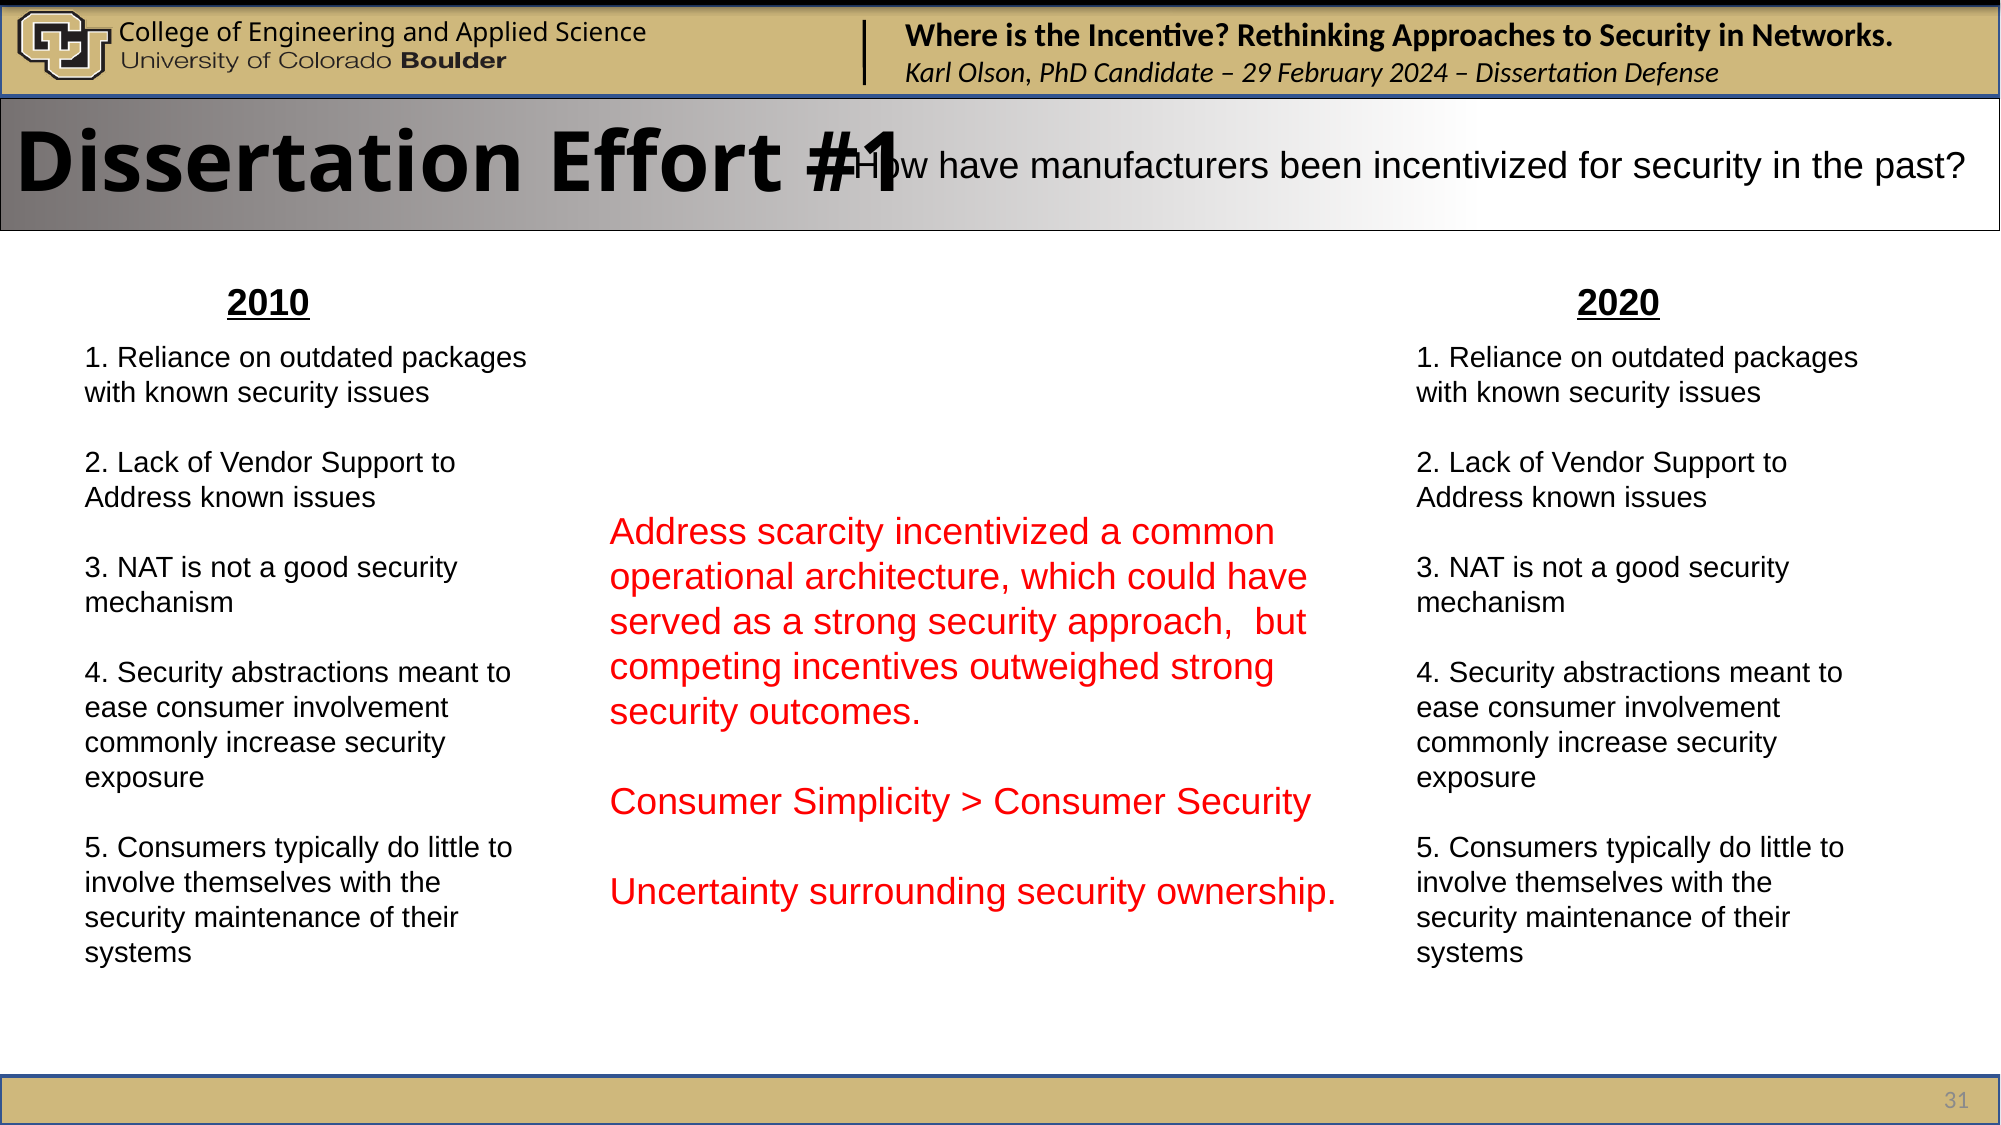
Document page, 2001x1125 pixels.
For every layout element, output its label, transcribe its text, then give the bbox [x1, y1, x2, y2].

text_box 1. Reliance on outdated packages with known security issues 2. Lack of Vendor Support to Address known issues 3. NAT is not a good security mechanism 4. Security abstractions meant to ease consumer involvement commonly increase security exposure 5. Consumers typically do little to involve themselves with the security maintenance of their systems [1401, 331, 1893, 976]
text_box Dissertation Effort #1 [0, 98, 2000, 231]
text_box How have manufacturers been incentivized for security in the past? [838, 133, 2000, 194]
text_box Address scarcity incentivized a common operational architecture, which could have served as a strong security approach, but competing incentives outweighed strong security outcomes. Consumer Simplicity > Consumer Security Uncertainty surrounding security ownership. [594, 499, 1368, 920]
text_box 2020 [1562, 270, 1691, 331]
text_box 1. Reliance on outdated packages with known security issues 2. Lack of Vendor Support to Address known issues 3. NAT is not a good security mechanism 4. Security abstractions meant to ease consumer involvement commonly increase security exposure 5. Consumers typically do little to involve themselves with the security maintenance of their systems [69, 331, 561, 976]
text_box 2010 [212, 270, 341, 331]
